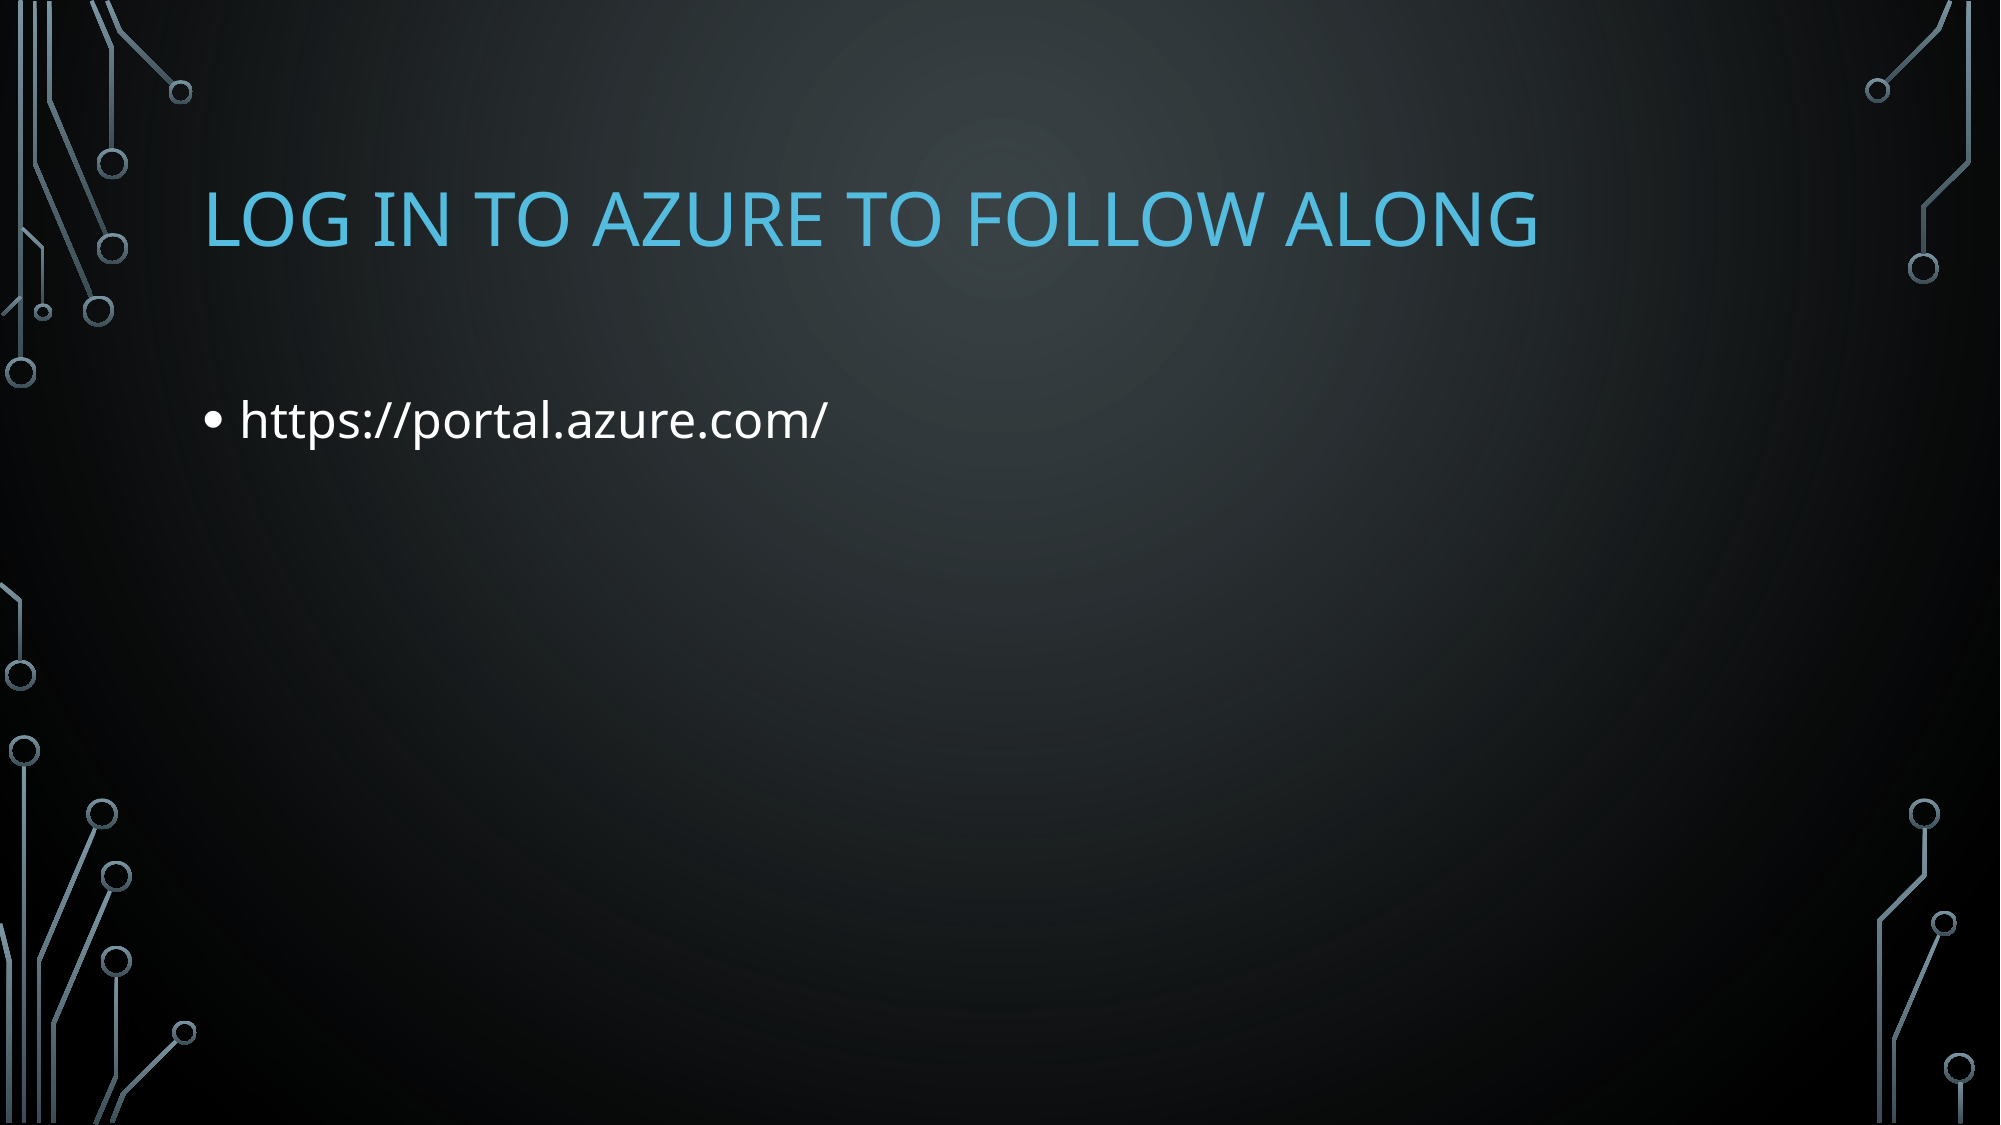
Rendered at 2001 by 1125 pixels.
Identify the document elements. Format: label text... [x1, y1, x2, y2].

title Log in to Azure to follow along [187, 101, 1813, 344]
list https://portal.azure.com/ [187, 369, 1813, 950]
